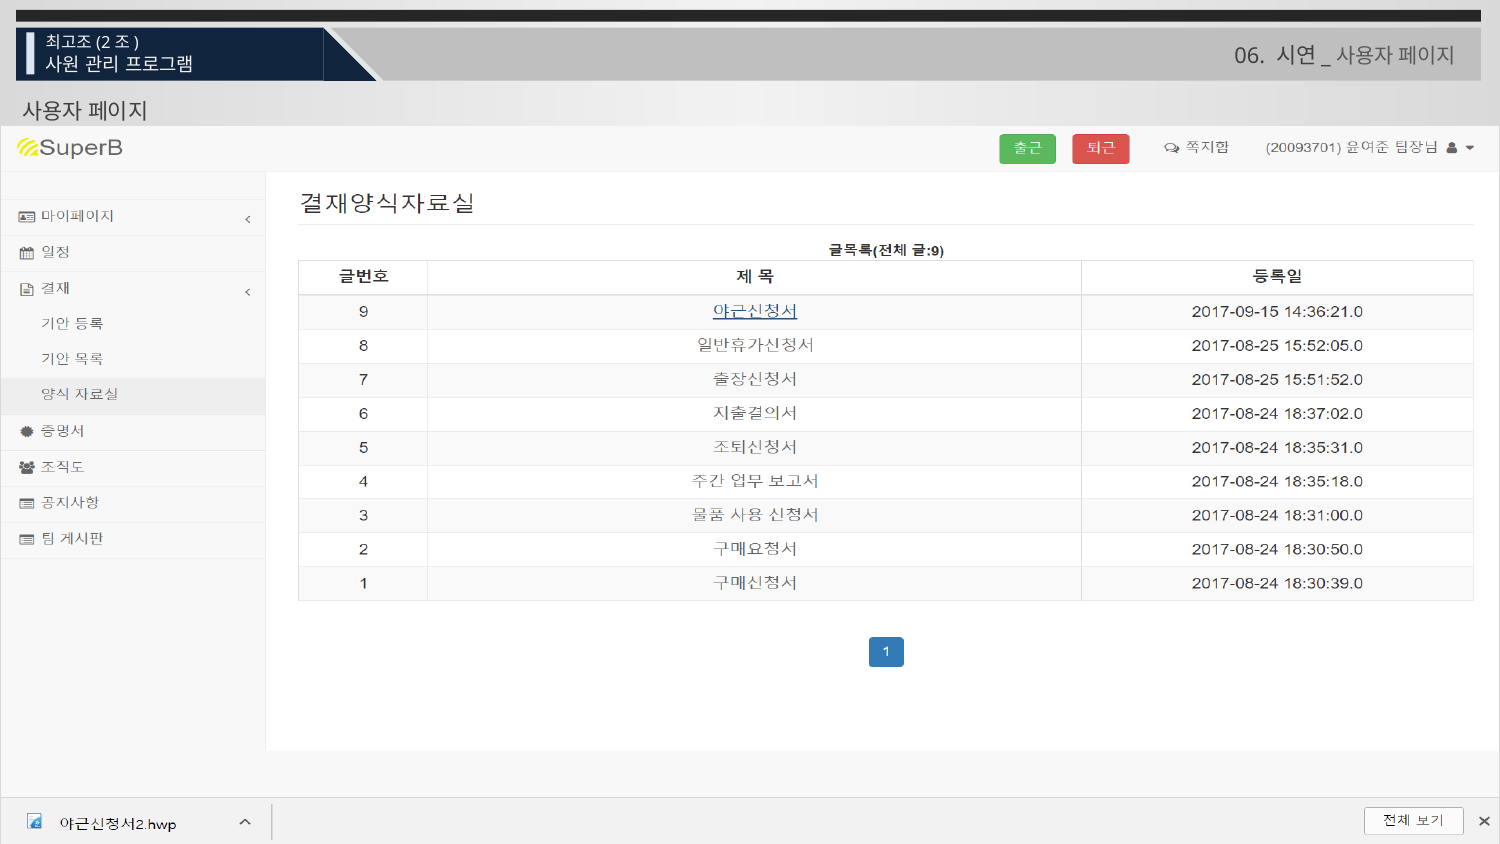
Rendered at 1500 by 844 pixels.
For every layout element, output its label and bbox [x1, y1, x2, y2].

picture [1, 126, 1499, 844]
text_box [7, 8, 1483, 126]
